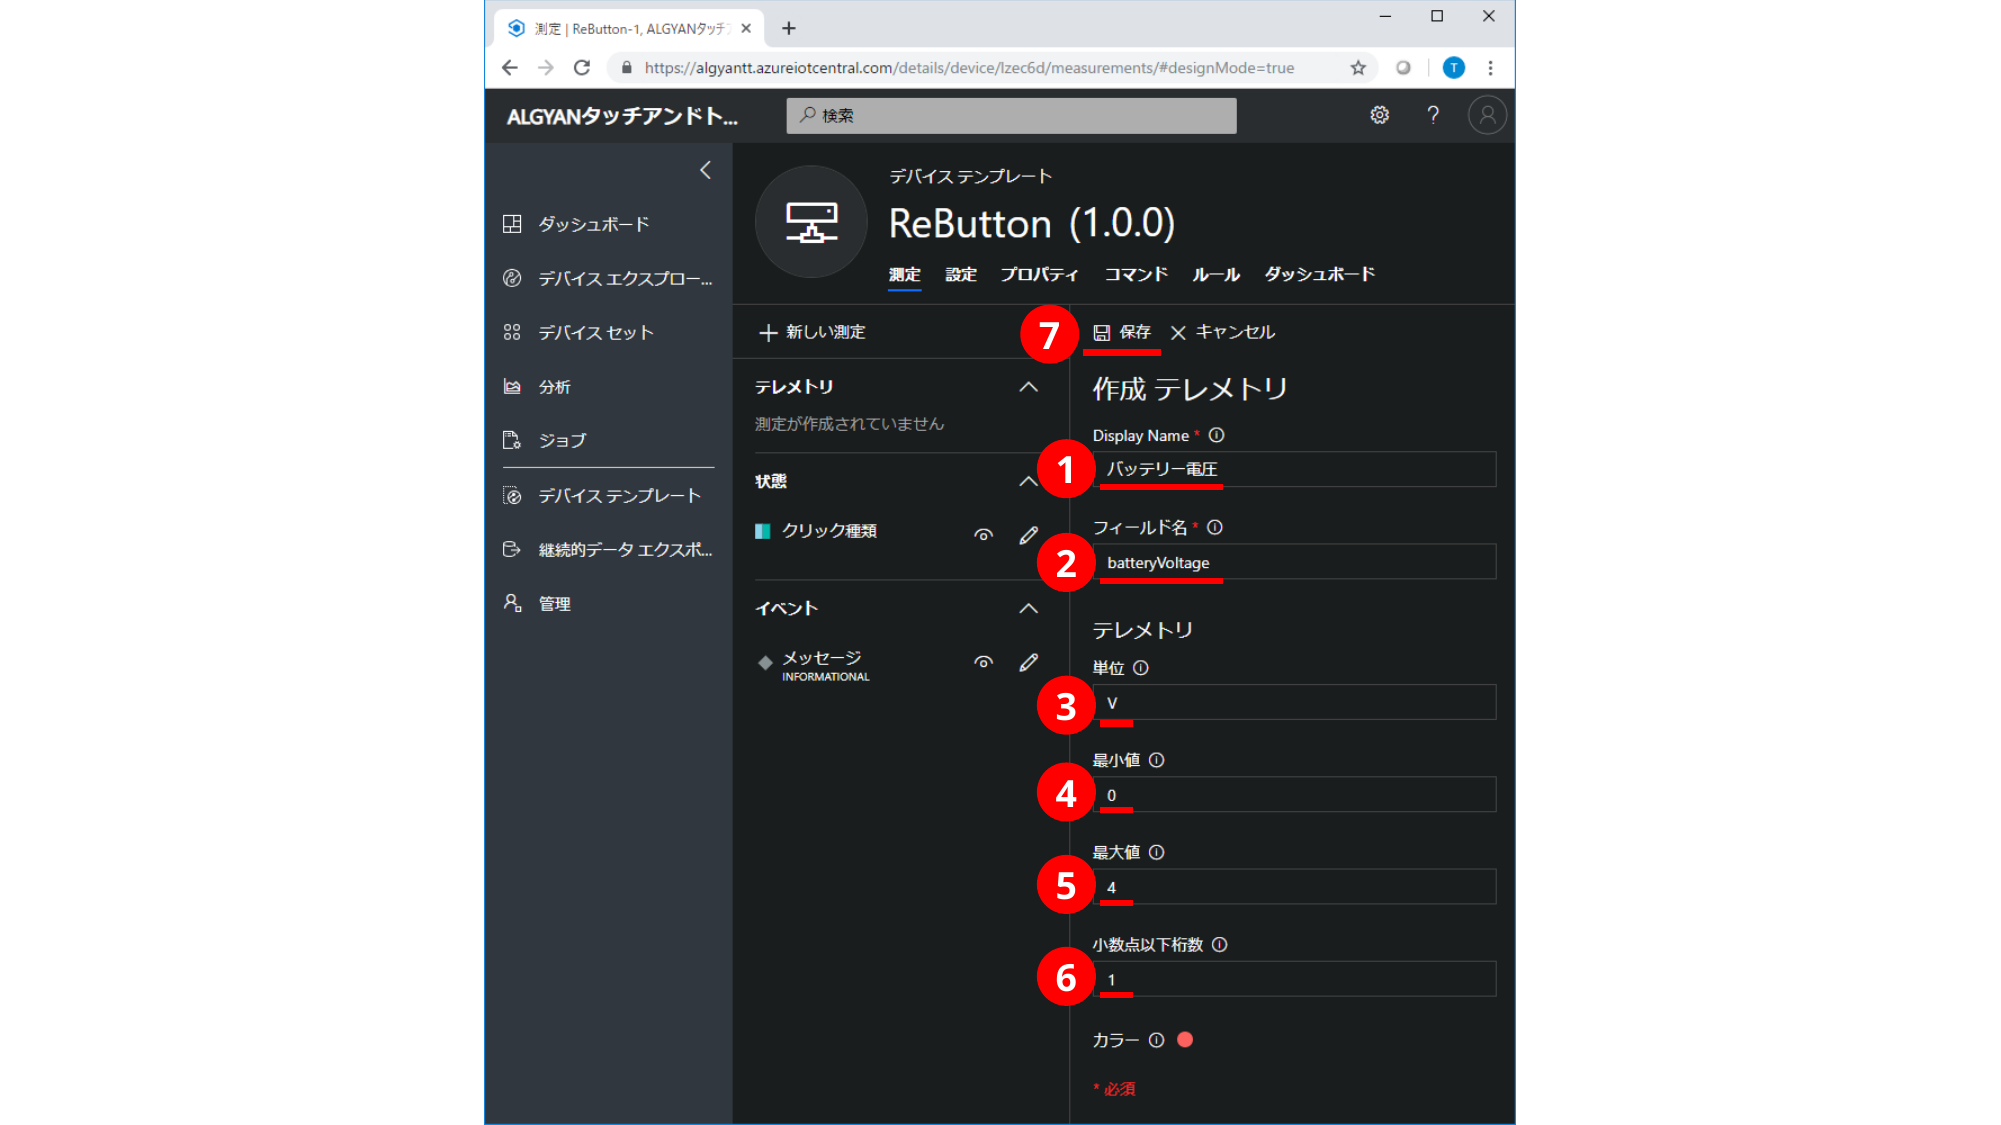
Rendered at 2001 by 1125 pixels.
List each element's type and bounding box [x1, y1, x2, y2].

picture [484, 0, 1516, 1125]
